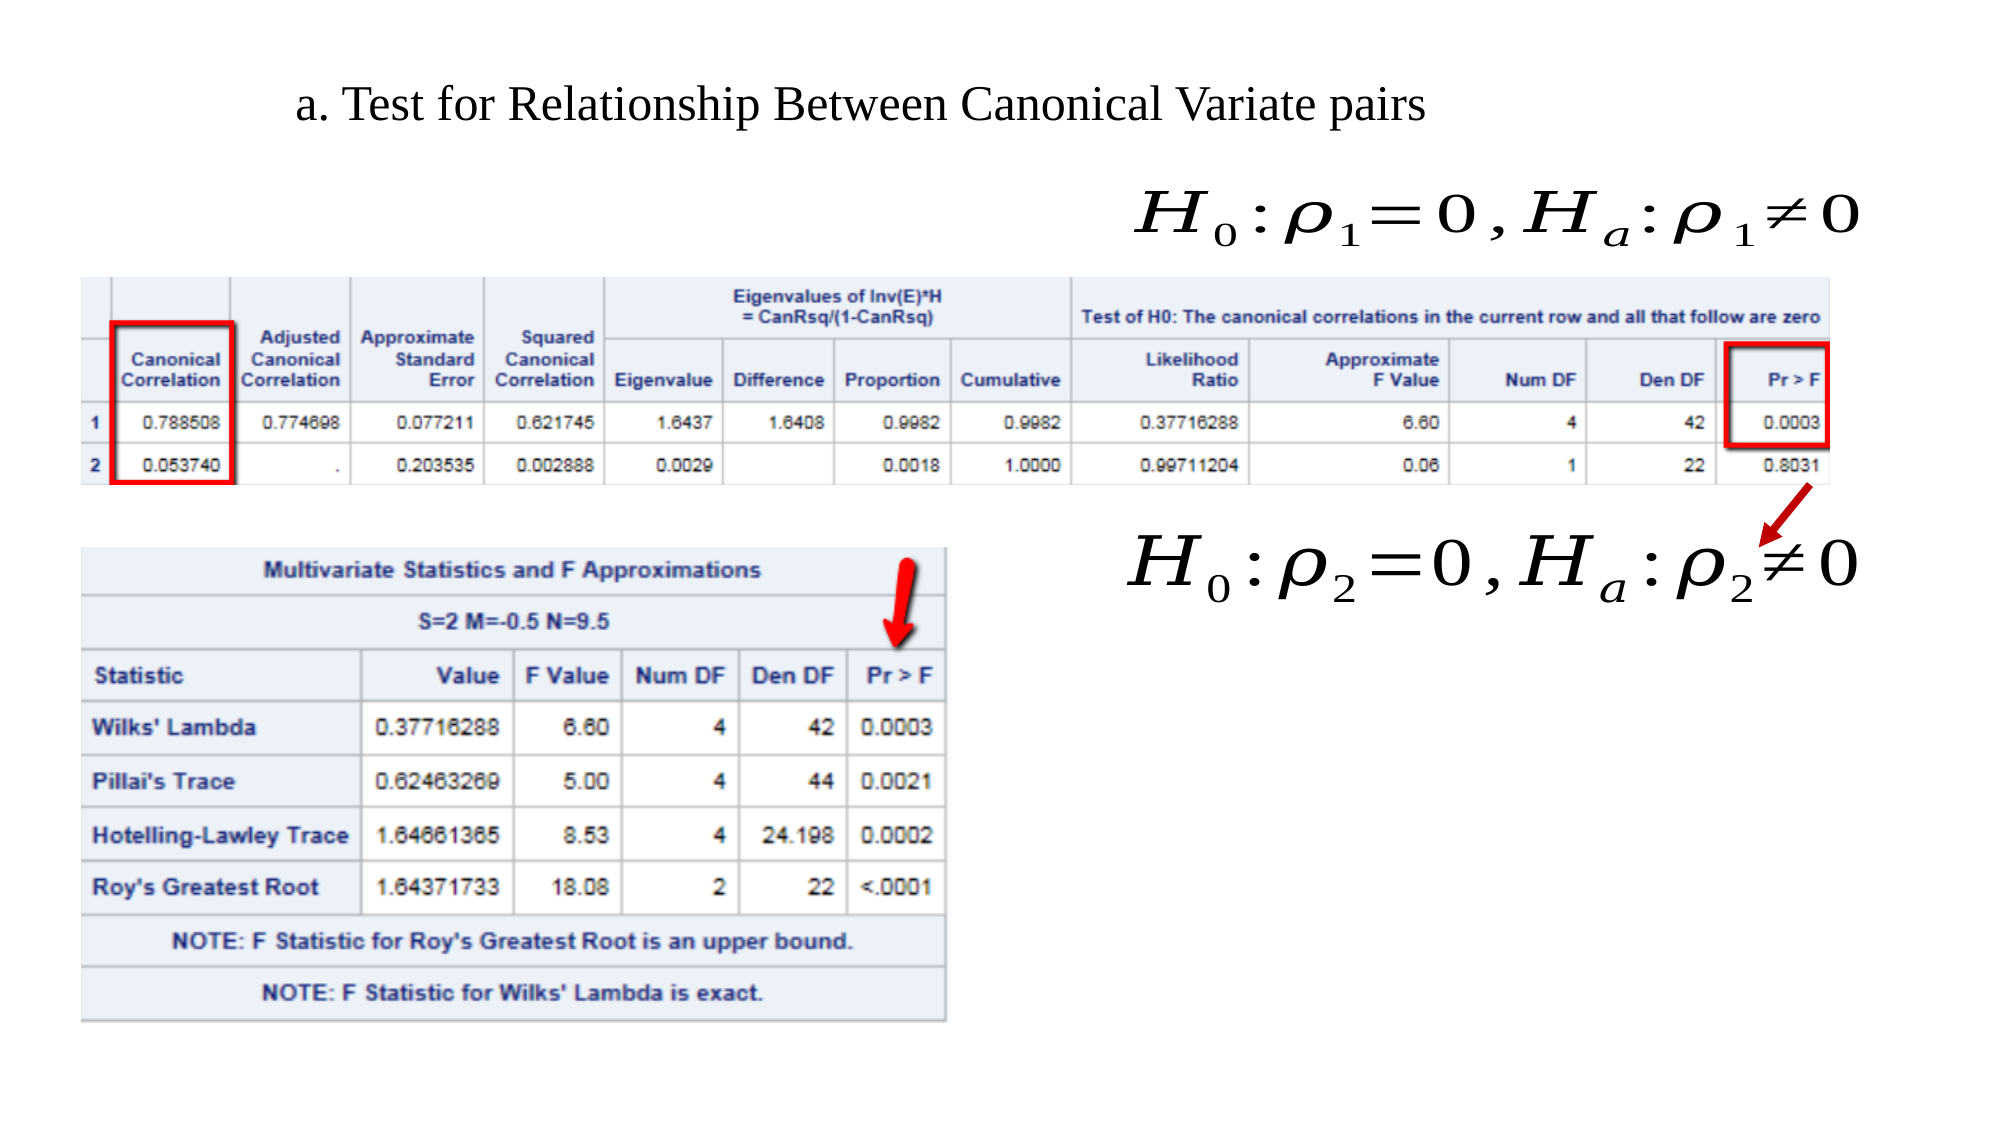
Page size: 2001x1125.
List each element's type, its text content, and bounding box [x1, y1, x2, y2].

picture [81, 547, 951, 1023]
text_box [1758, 484, 1810, 548]
text_box a. Test for Relationship Between Canonical Variate pairs [280, 63, 1870, 139]
picture [81, 277, 1830, 485]
